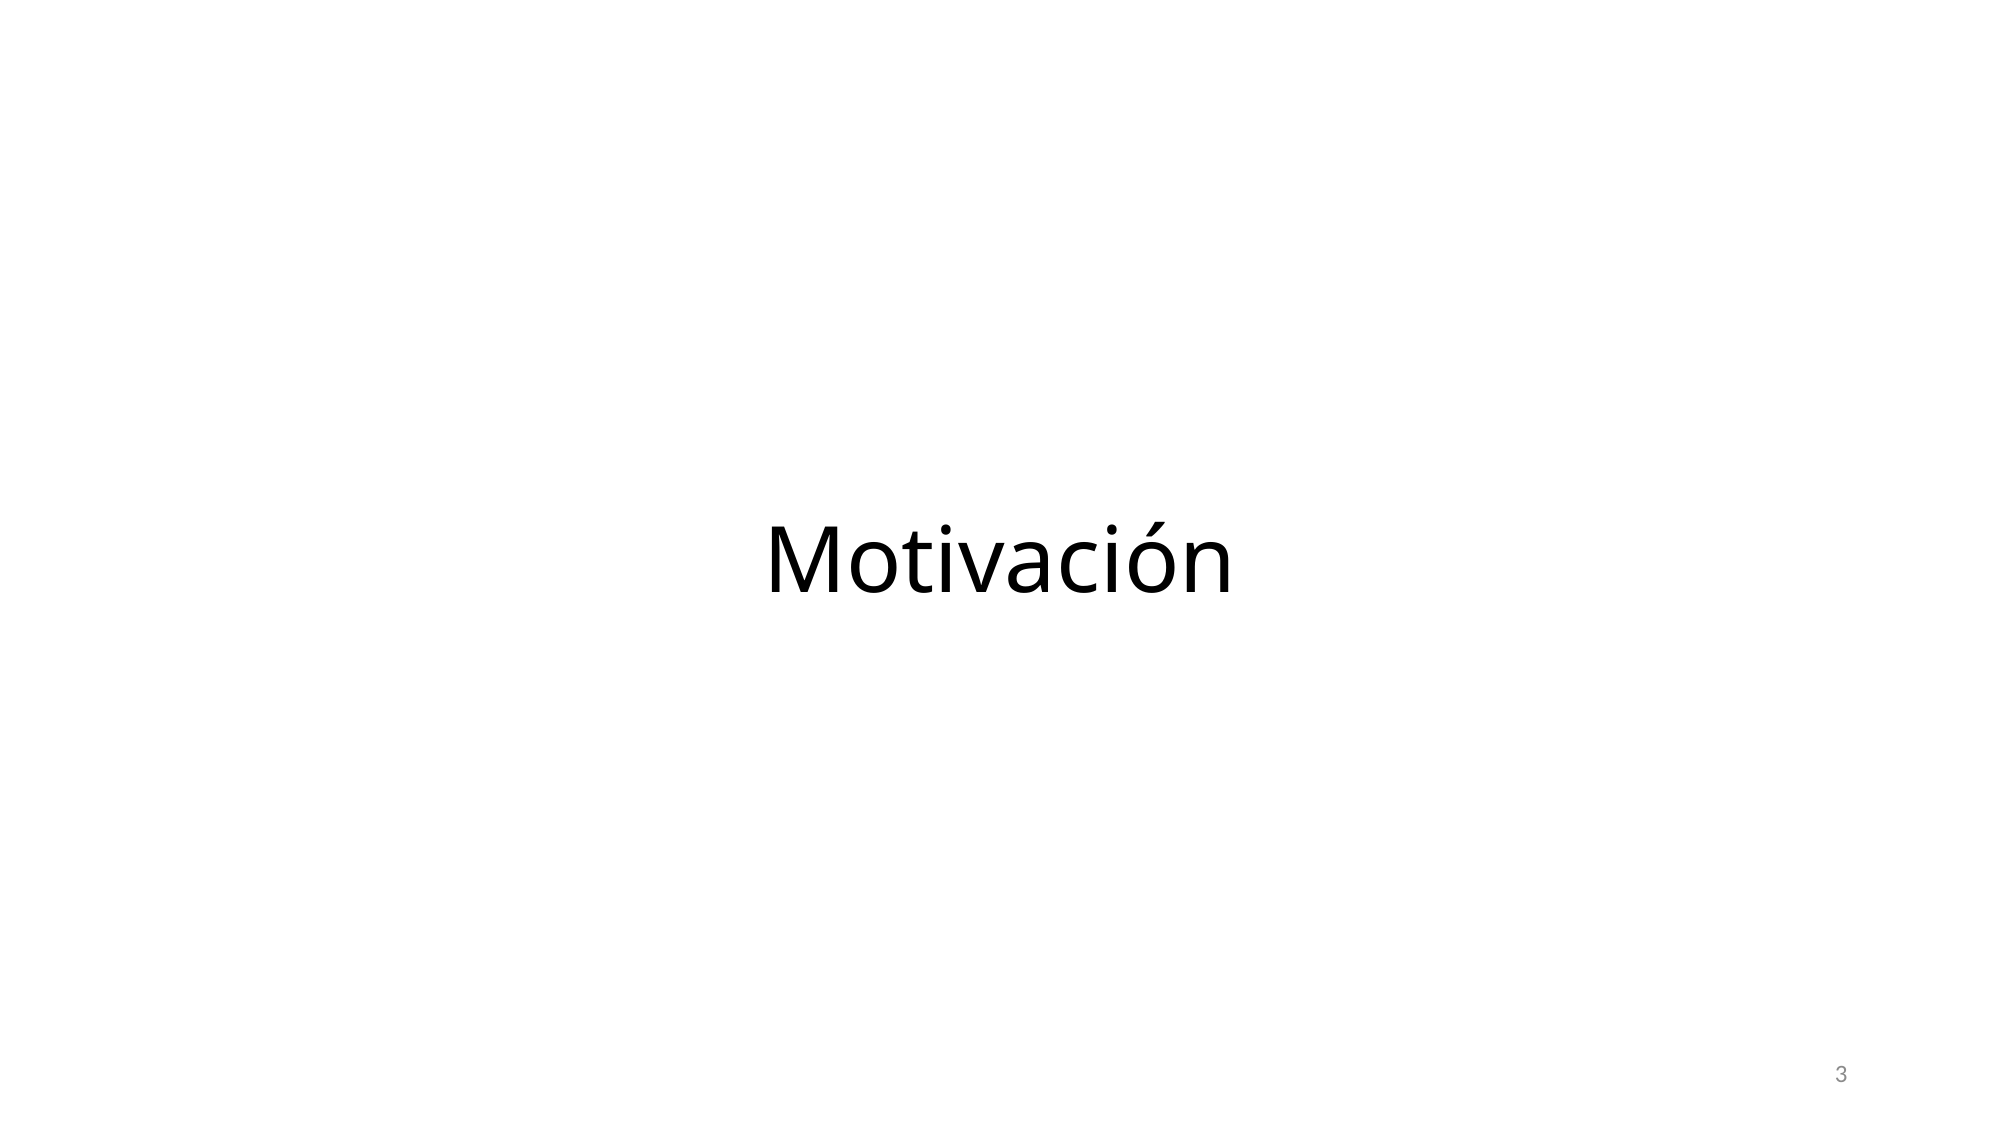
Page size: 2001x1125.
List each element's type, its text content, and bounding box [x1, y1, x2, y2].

title Motivación [137, 453, 1863, 672]
slide_number 3 [1412, 1042, 1863, 1103]
